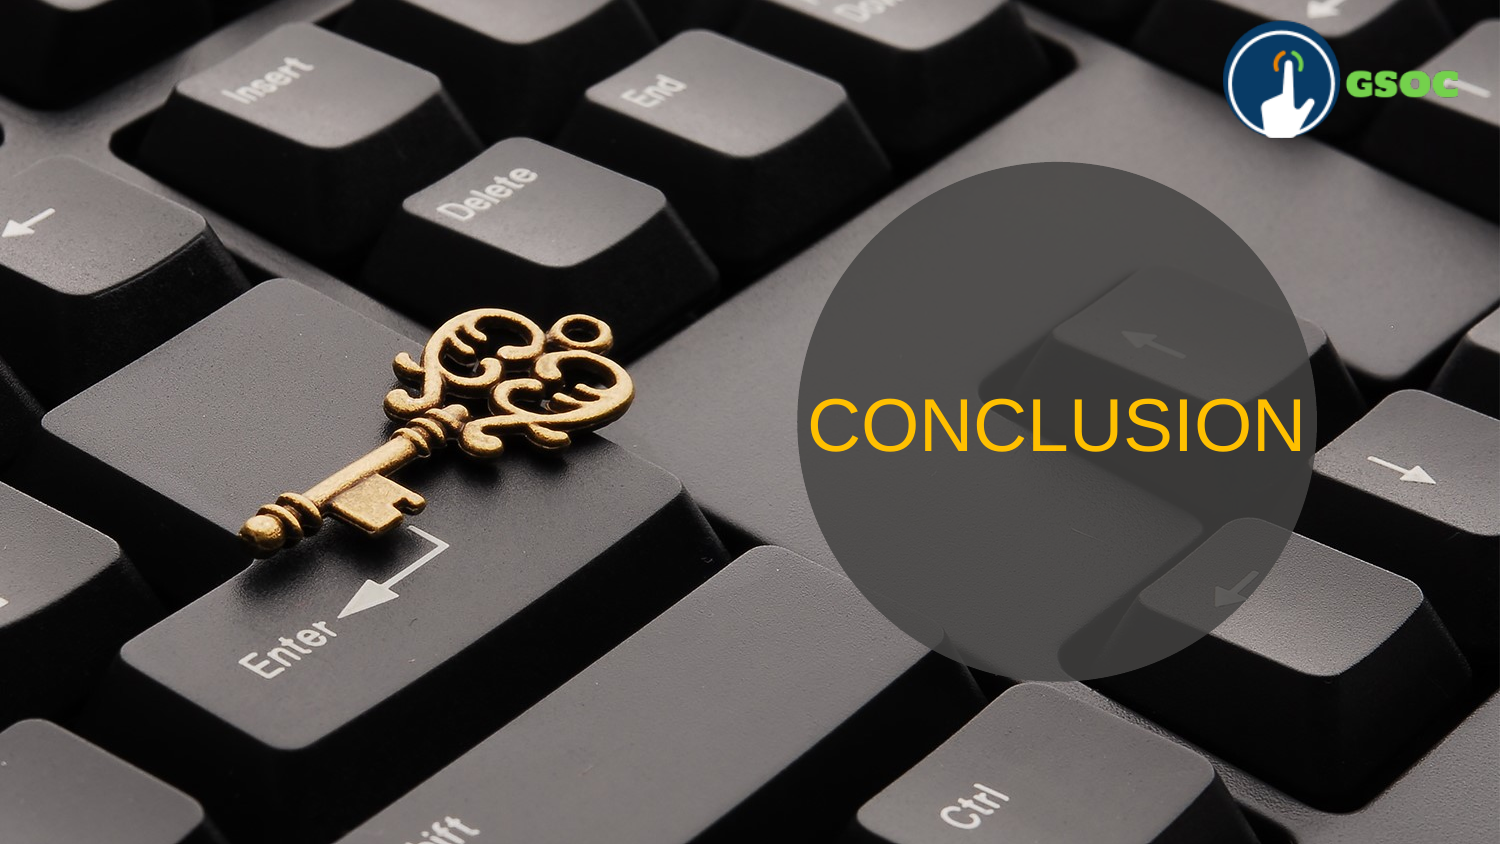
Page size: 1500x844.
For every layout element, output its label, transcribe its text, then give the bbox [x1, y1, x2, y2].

picture [0, 0, 1500, 844]
list CONCLUSION [785, 339, 1329, 505]
